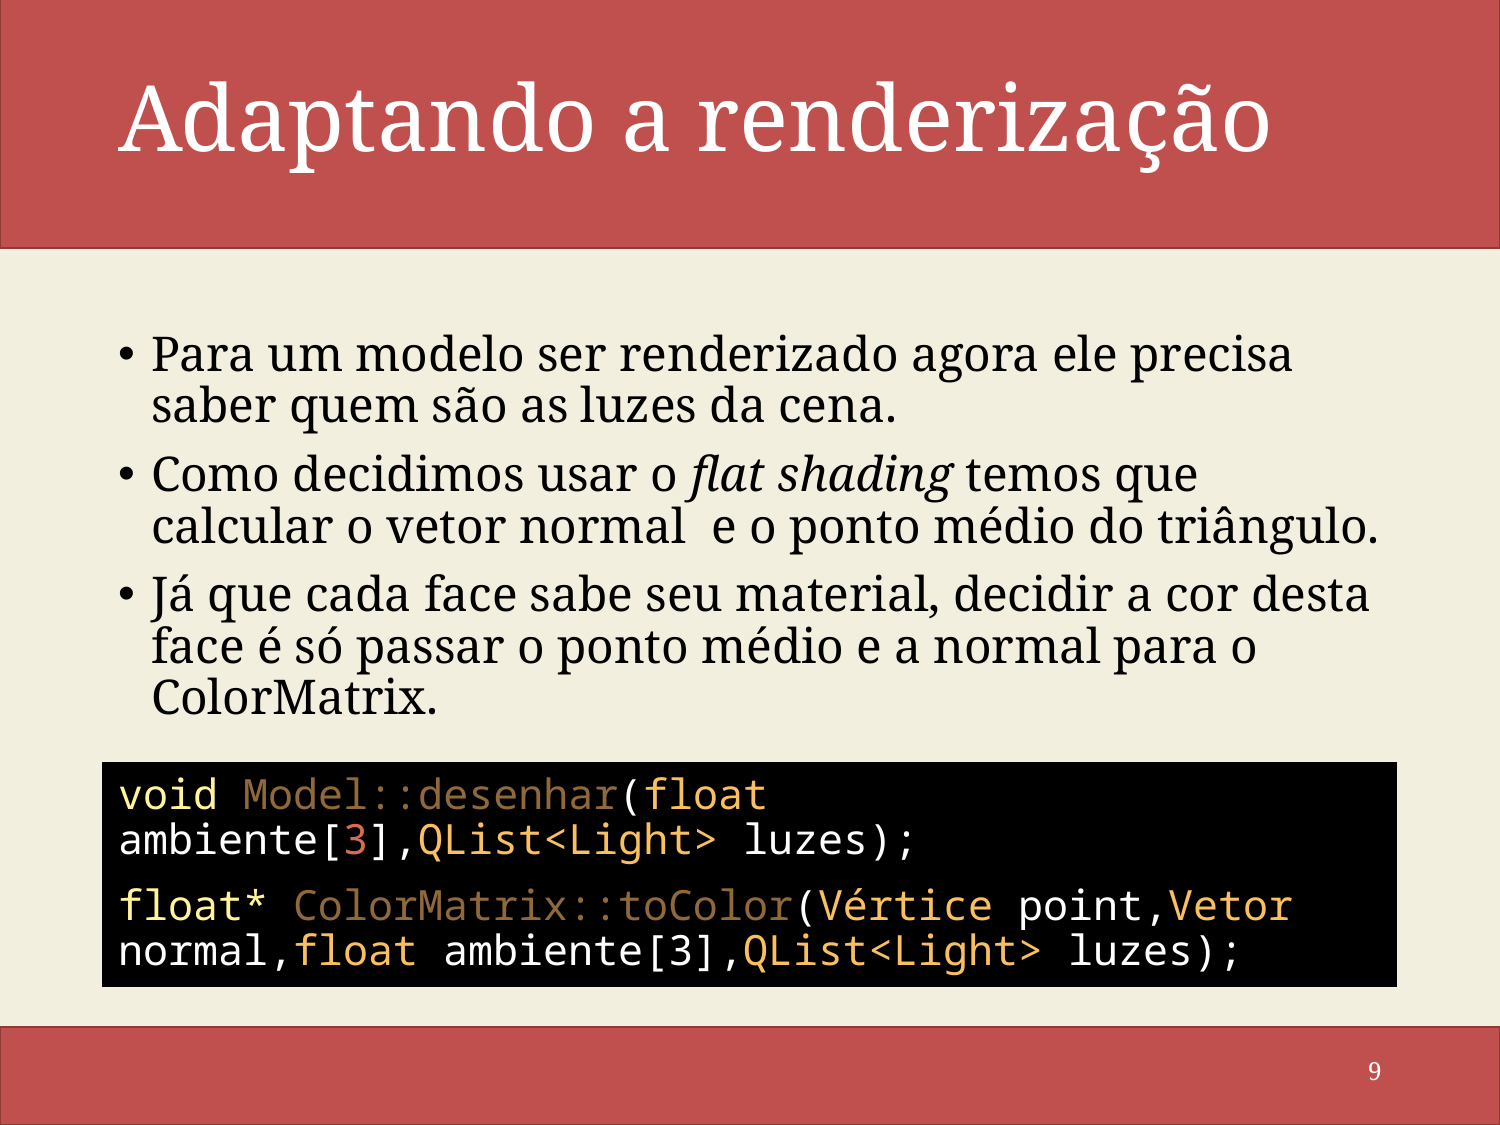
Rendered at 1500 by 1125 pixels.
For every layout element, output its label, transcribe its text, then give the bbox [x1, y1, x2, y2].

slide_number 9 [1059, 1042, 1397, 1103]
list void Model::desenhar(float ambiente[3],QList<Light> luzes); float* ColorMatrix::toColor(Vértice point,Vetor normal,float ambiente[3],QList<Light> luzes); [102, 762, 1397, 987]
list Para um modelo ser renderizado agora ele precisa saber quem são as luzes da cena. Como decidimos usar o flat shading temos que calcular o vetor normal e o ponto médio do triângulo. Já que cada face sabe seu material, decidir a cor desta face é só passar o ponto médio e a normal para o ColorMatrix. [103, 322, 1397, 742]
title Adaptando a renderização [103, 13, 1397, 231]
